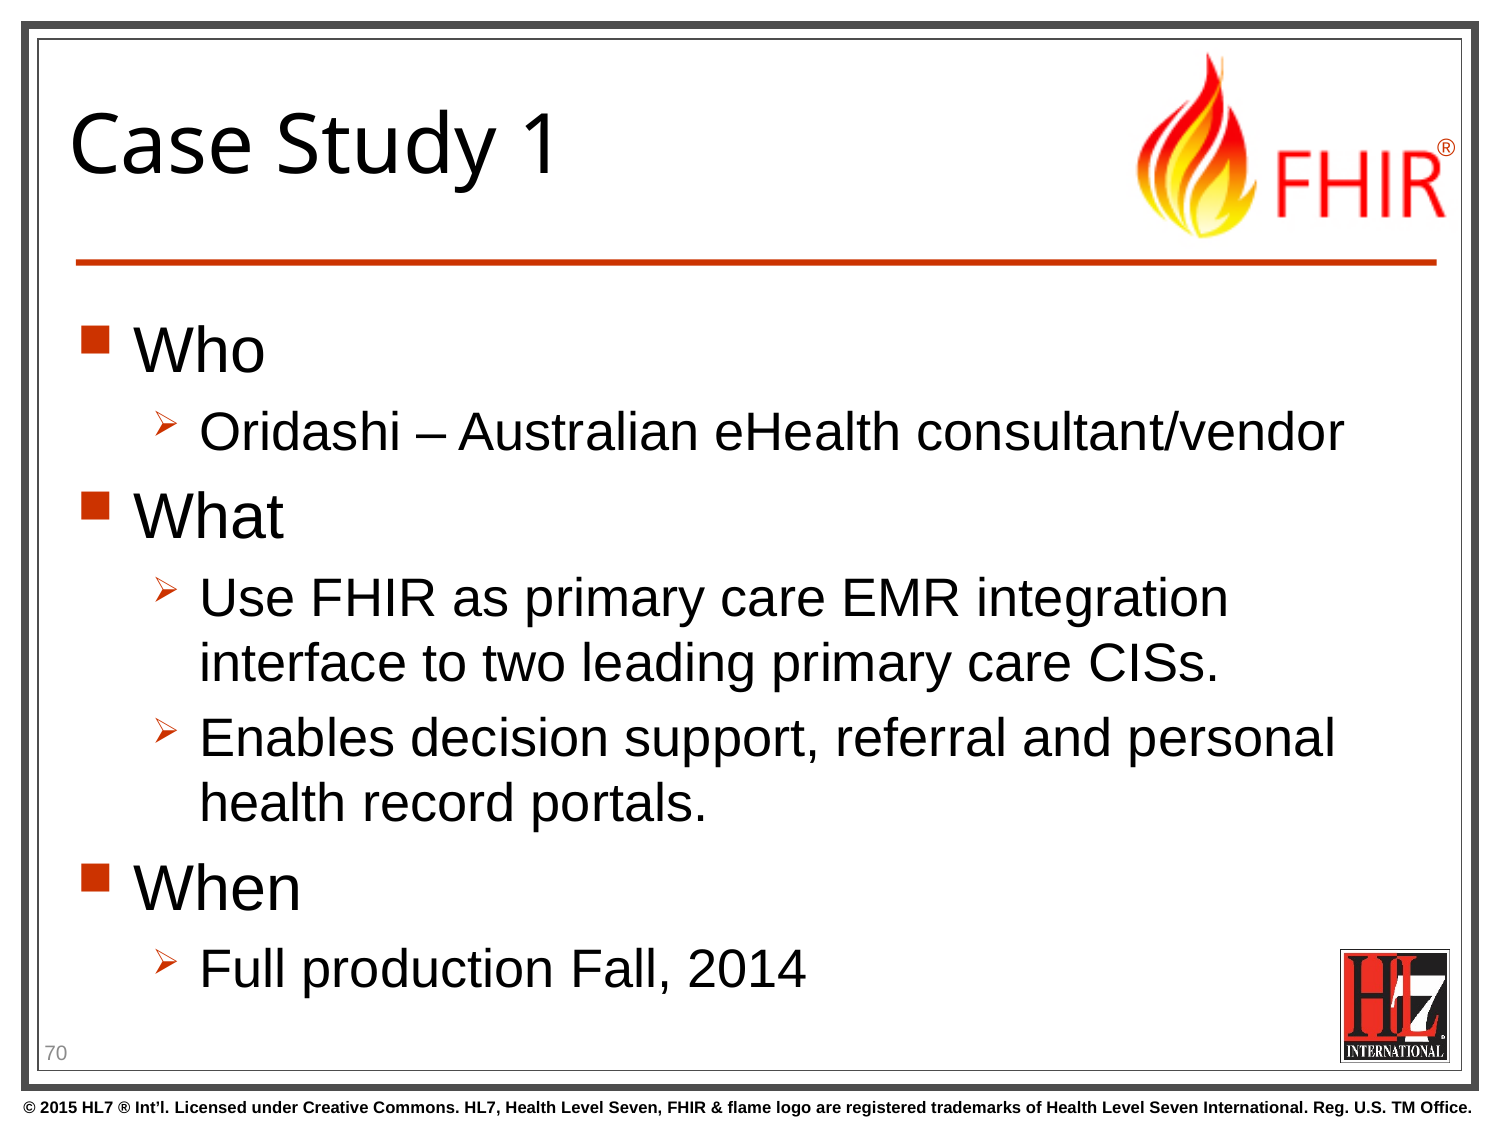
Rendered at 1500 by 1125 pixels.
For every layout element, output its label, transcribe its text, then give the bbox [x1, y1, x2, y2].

list Who Oridashi – Australian eHealth consultant/vendor What Use FHIR as primary care EMR integration interface to two leading primary care CISs. Enables decision support, referral and personal health record portals. When Full production Fall, 2014 [62, 299, 1438, 1059]
picture [1340, 949, 1450, 1063]
picture [1124, 42, 1458, 249]
slide_number 70 [29, 1034, 148, 1071]
title Case Study 1 [53, 54, 1128, 244]
